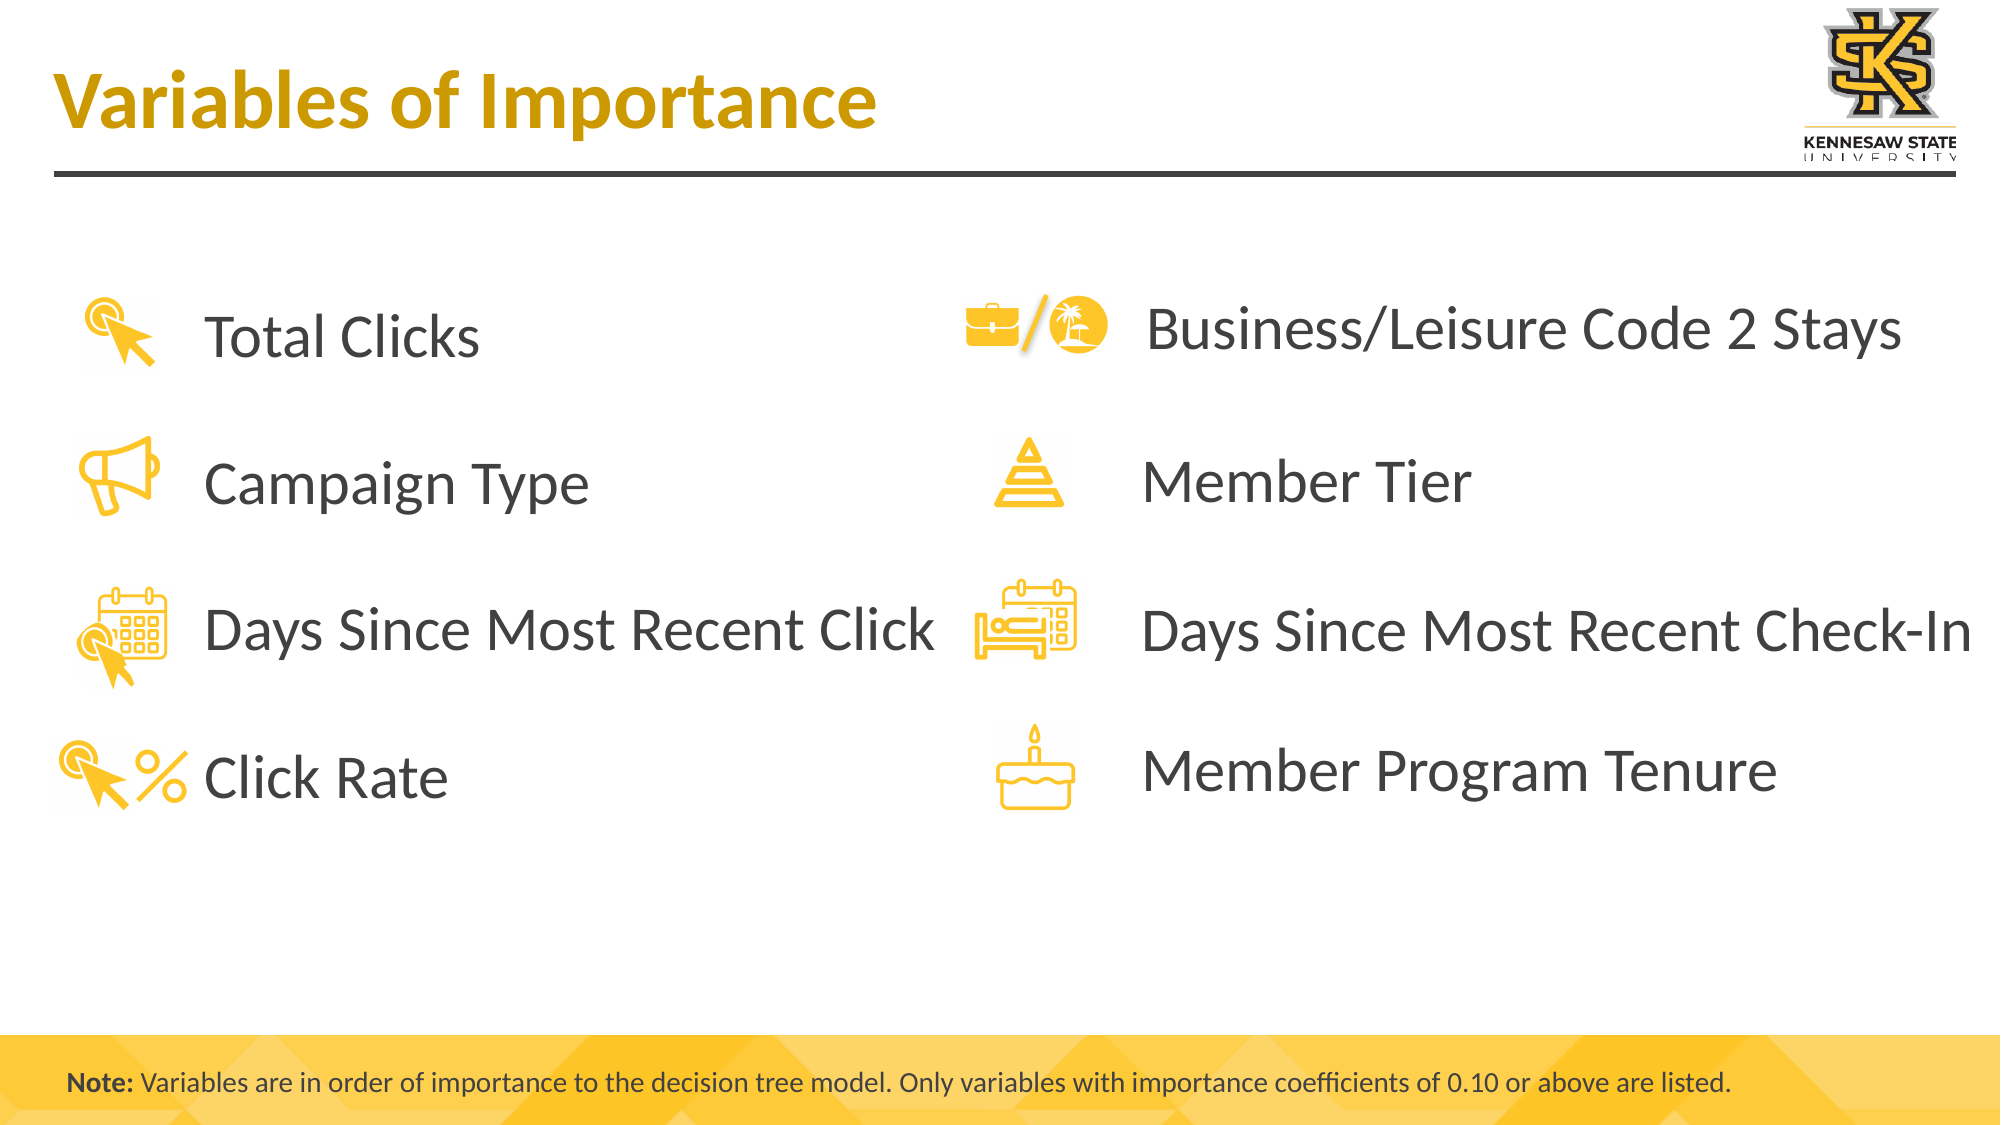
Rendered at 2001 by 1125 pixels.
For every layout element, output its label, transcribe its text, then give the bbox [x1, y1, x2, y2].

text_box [72, 580, 964, 696]
text_box Note: Variables are in order of importance to the decision tree model. Only variables with importance coefficients of 0.10 or above are listed. [51, 1055, 1993, 1125]
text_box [54, 727, 615, 820]
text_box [993, 721, 1869, 814]
slide_number 15 [1433, 1065, 1956, 1125]
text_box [72, 434, 615, 526]
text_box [963, 279, 1955, 371]
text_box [992, 432, 1551, 524]
title Variables of Importance [53, 33, 1731, 157]
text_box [80, 287, 500, 380]
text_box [971, 577, 1995, 673]
